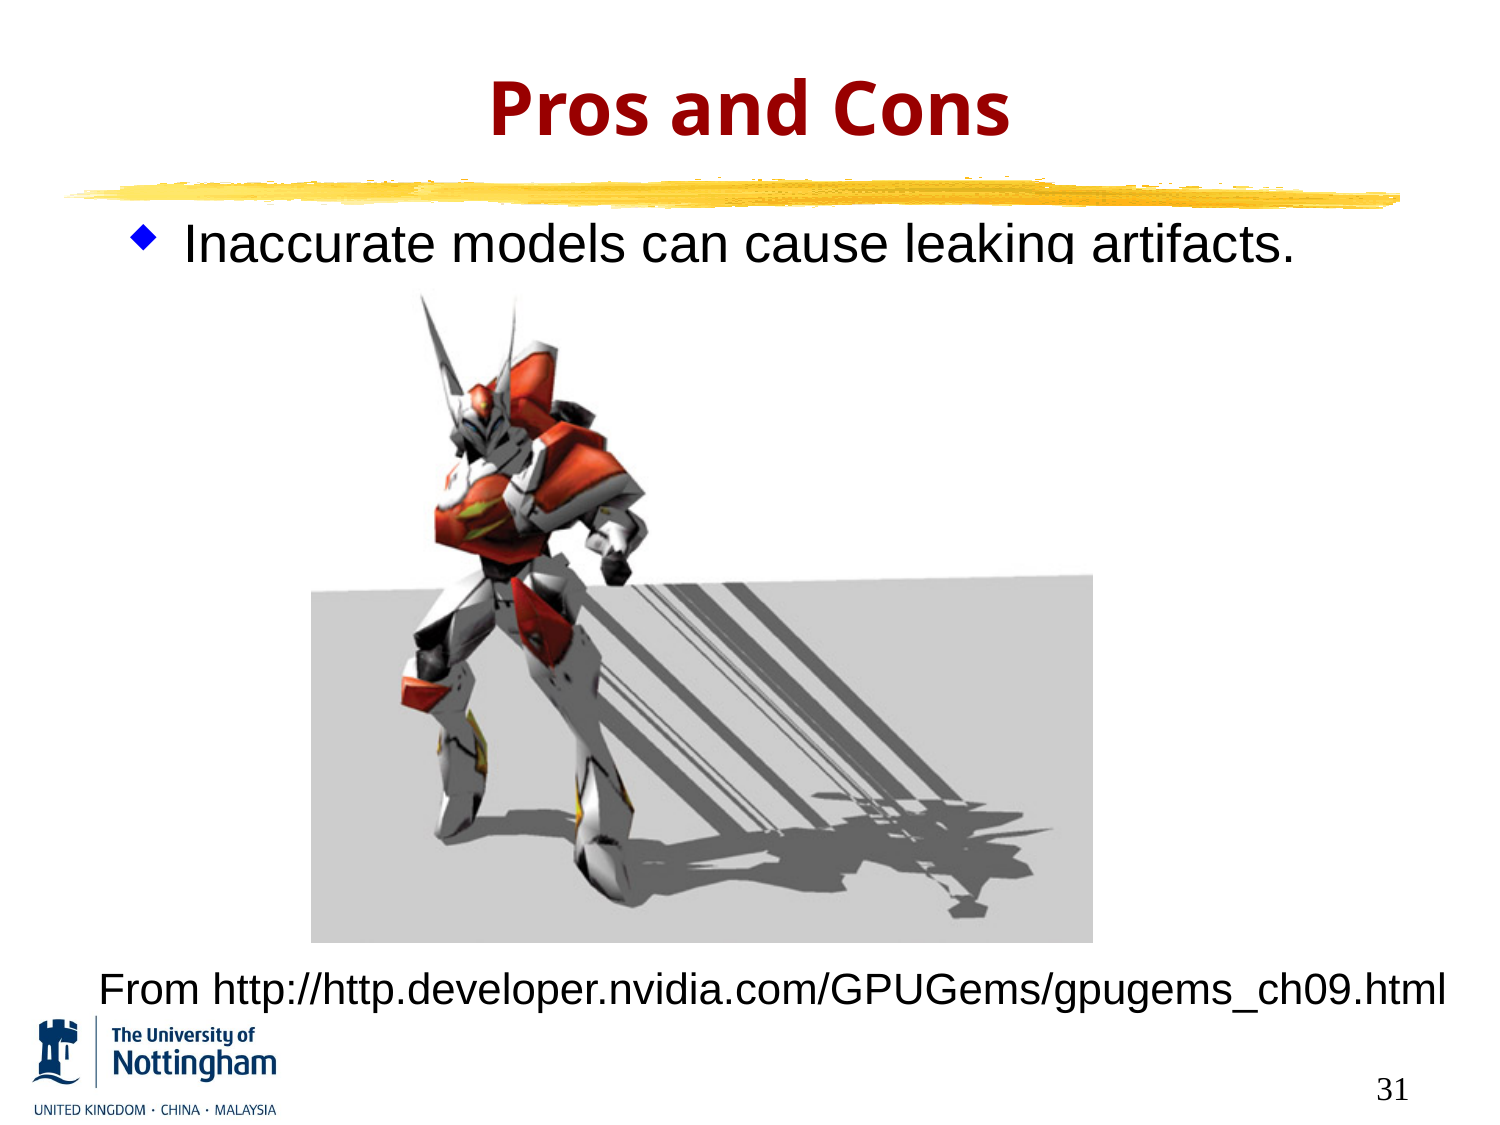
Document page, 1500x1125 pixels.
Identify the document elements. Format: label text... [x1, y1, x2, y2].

title Pros and Cons [112, 37, 1388, 173]
picture [23, 1011, 293, 1125]
list Inaccurate models can cause leaking artifacts. [111, 207, 1388, 953]
picture [64, 172, 1400, 216]
slide_number 30 [1074, 1056, 1426, 1117]
picture [311, 263, 1094, 943]
text_box From http://http.developer.nvidia.com/GPUGems/gpugems_ch09.html [83, 953, 1477, 1021]
